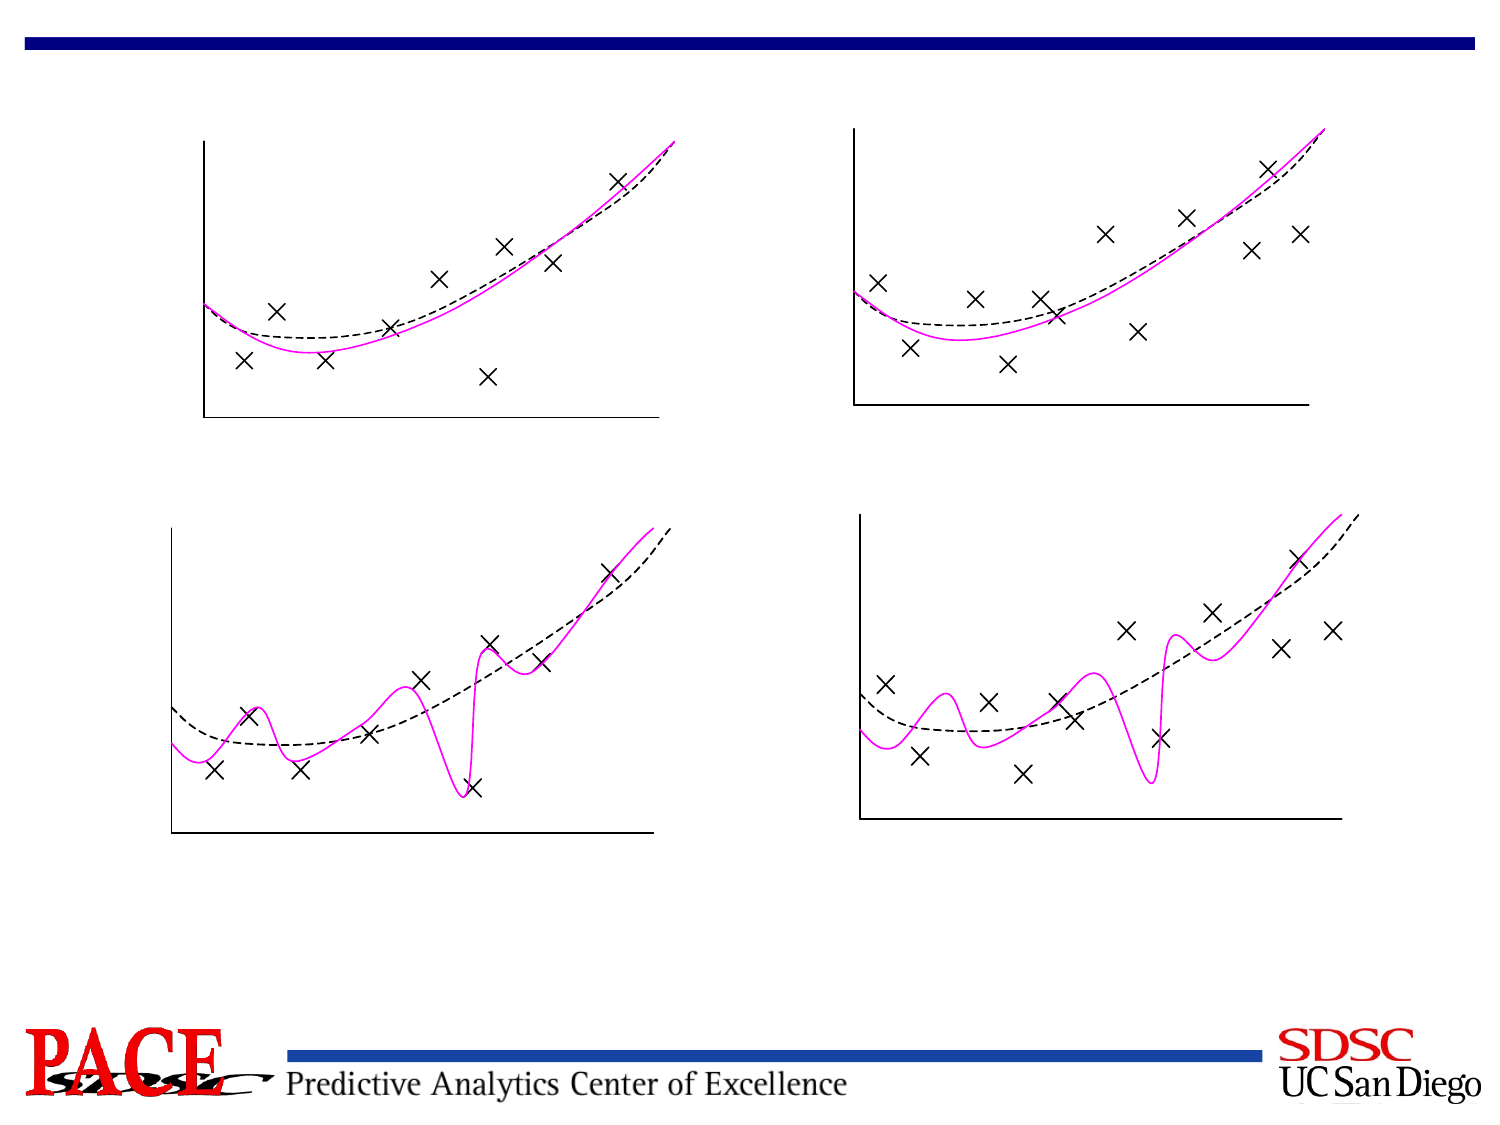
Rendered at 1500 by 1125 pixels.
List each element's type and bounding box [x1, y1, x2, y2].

picture [25, 1025, 276, 1101]
list [187, 124, 676, 451]
picture [286, 1064, 858, 1103]
list [837, 112, 1326, 438]
picture [1279, 1028, 1413, 1061]
list [842, 496, 1360, 855]
list [154, 510, 671, 869]
picture [1279, 1066, 1481, 1104]
